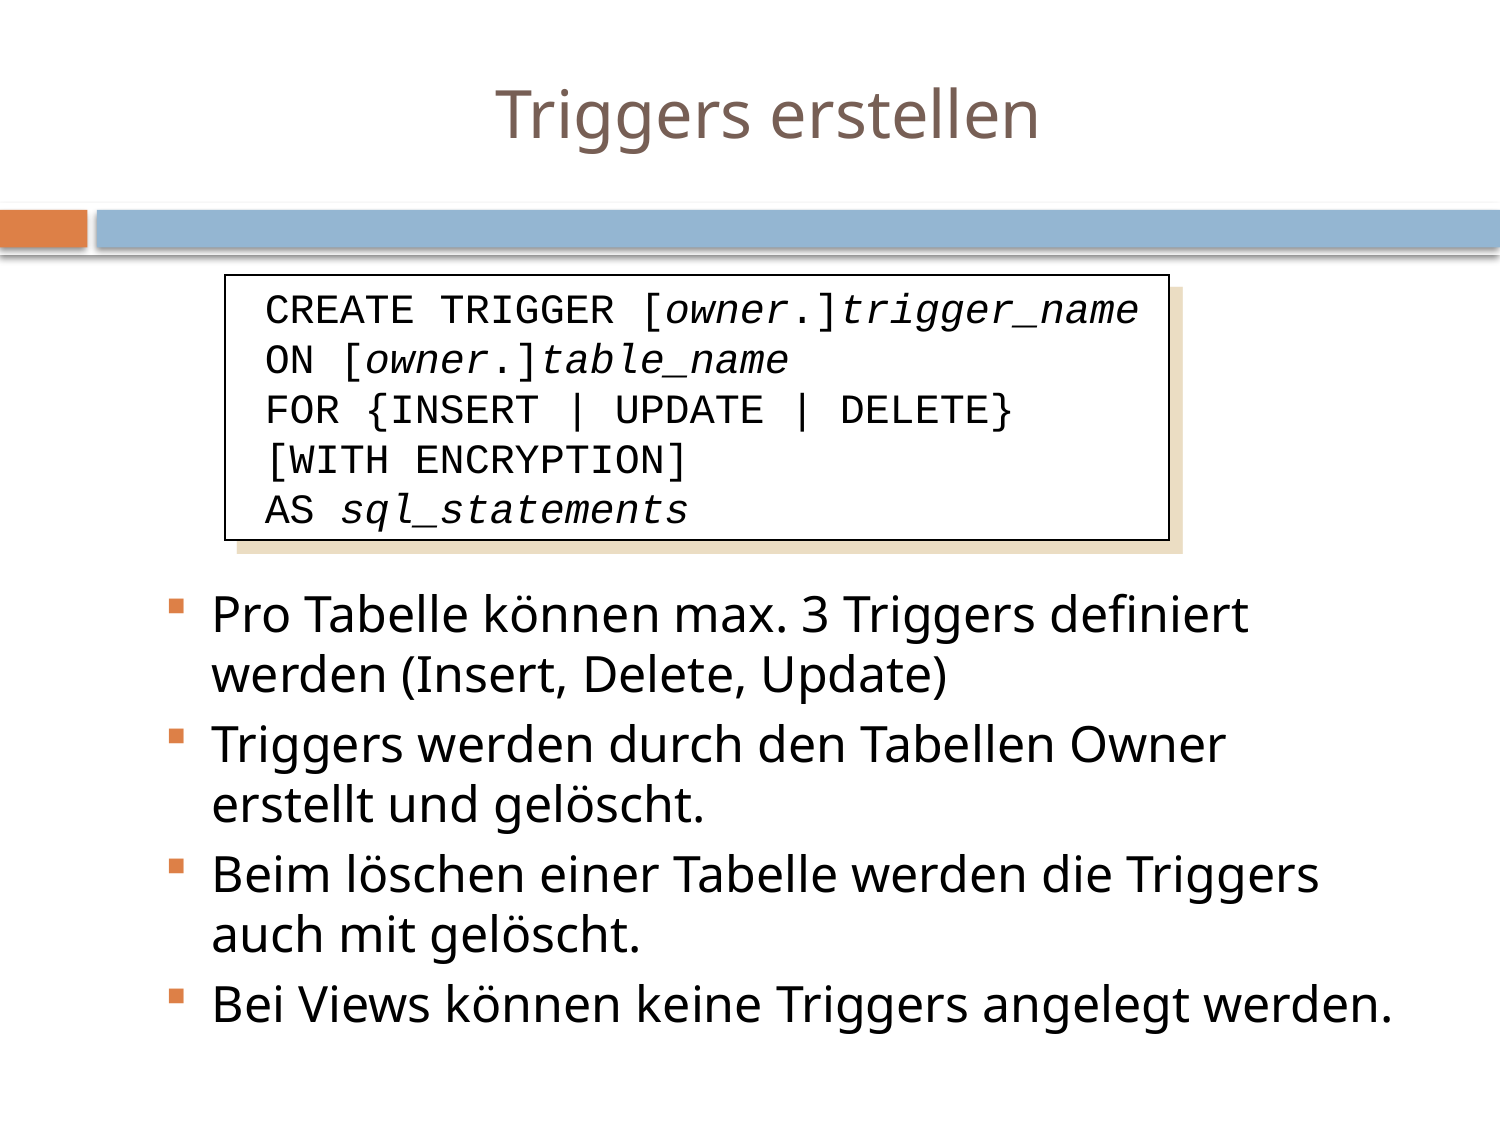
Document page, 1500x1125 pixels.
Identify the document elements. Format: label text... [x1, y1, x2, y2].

title Triggers erstellen [100, 31, 1438, 194]
text_box Pro Tabelle können max. 3 Triggers definiert werden (Insert, Delete, Update) Triggers werden durch den Tabellen Owner erstellt und gelöscht. Beim löschen einer Tabelle werden die Triggers auch mit gelöscht. Bei Views können keine Triggers angelegt werden. [74, 575, 1413, 1050]
text_box CREATE TRIGGER [owner.]trigger_name ON [owner.]table_name FOR {INSERT | UPDATE | DELETE} [WITH ENCRYPTION] AS sql_statements [224, 275, 1170, 540]
